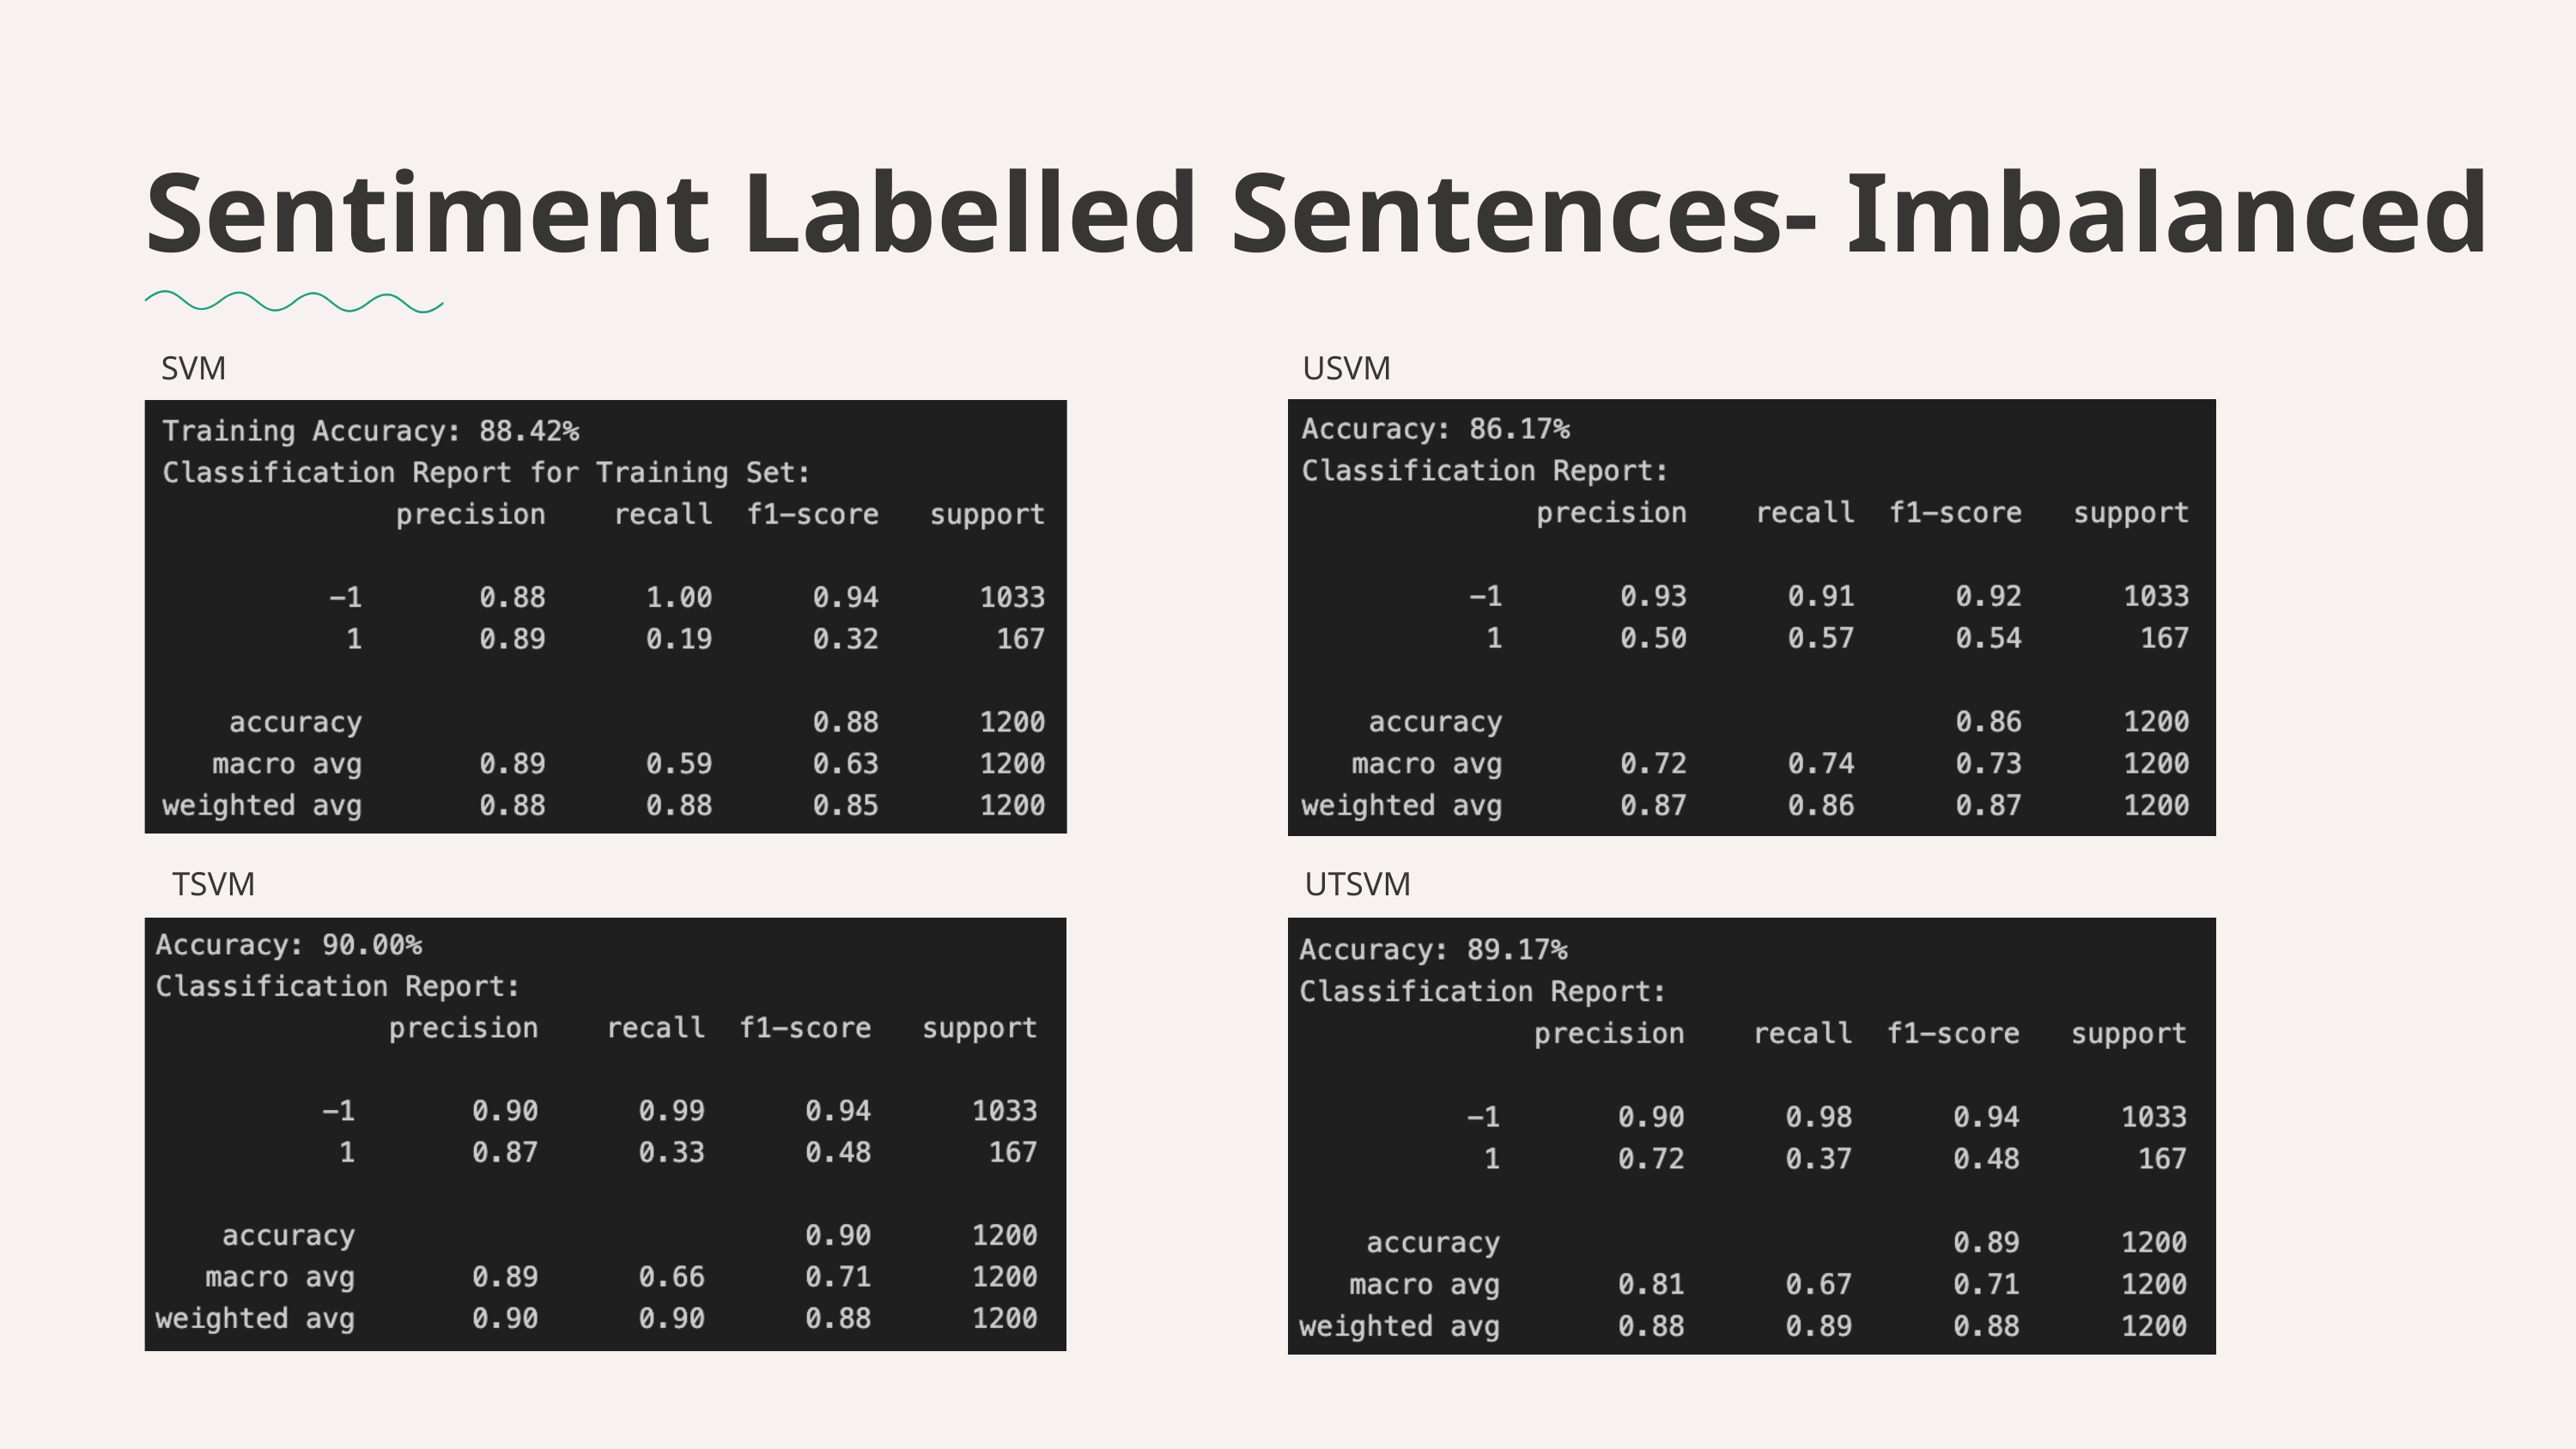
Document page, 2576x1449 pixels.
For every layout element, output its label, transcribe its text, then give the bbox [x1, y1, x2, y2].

text_box [144, 918, 1066, 1351]
text_box [144, 400, 1067, 834]
text_box [1288, 399, 2216, 836]
text_box Sentiment Labelled Sentences- Imbalanced [144, 155, 2576, 274]
text_box UTSVM [1288, 857, 1428, 903]
text_box [1288, 918, 2216, 1355]
text_box SVM [144, 341, 244, 386]
text_box [144, 283, 444, 318]
text_box USVM [1288, 341, 1406, 386]
text_box TSVM [144, 857, 284, 903]
